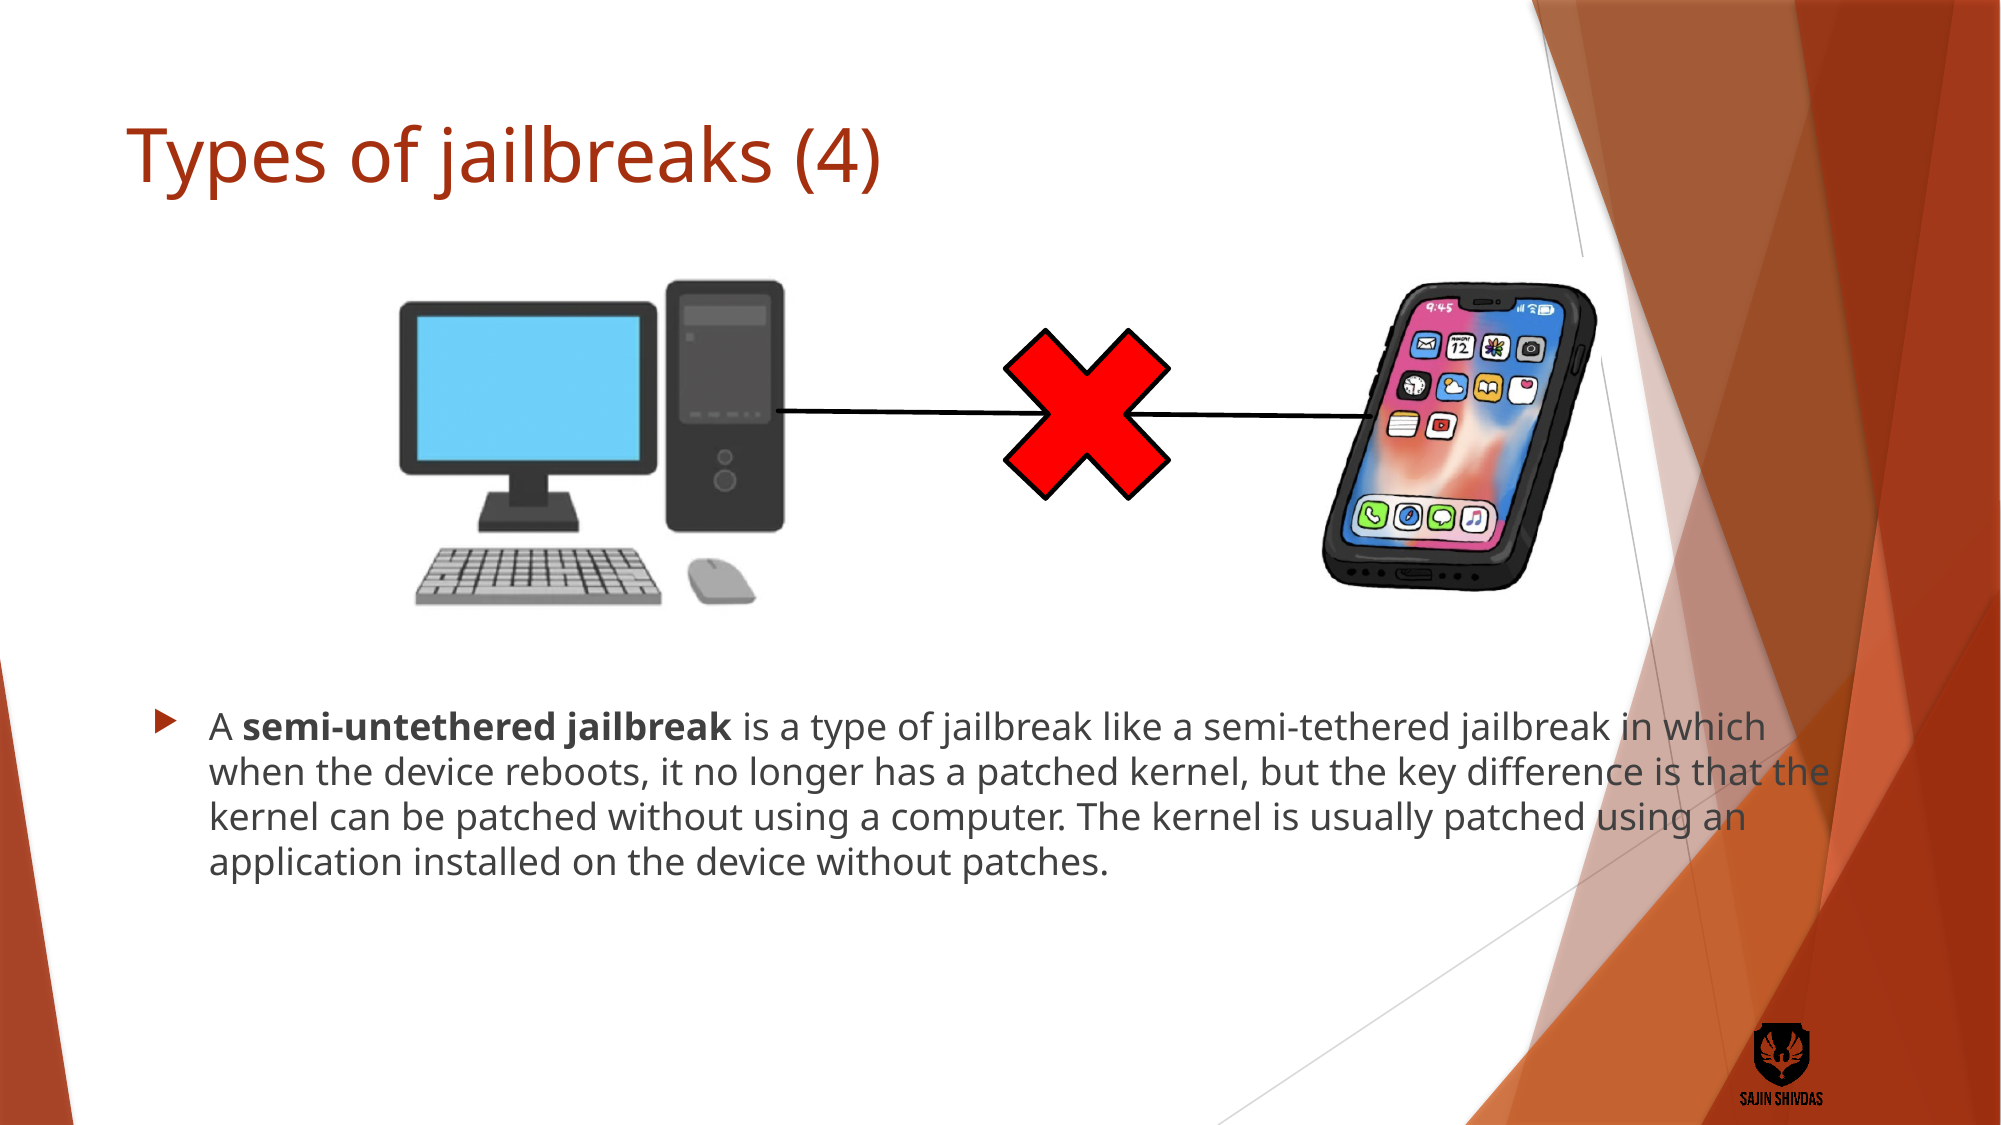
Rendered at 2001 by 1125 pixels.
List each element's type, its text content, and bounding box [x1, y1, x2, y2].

picture [1731, 1064, 1834, 1116]
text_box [777, 410, 1372, 417]
text_box [1003, 329, 1170, 409]
text_box [1003, 425, 1170, 500]
picture [1315, 256, 1602, 606]
list A semi-untethered jailbreak is a type of jailbreak like a semi-tethered jailbreak in which when the device reboots, it no longer has a patched kernel, but the key difference is that the kernel can be patched without using a computer. The kernel is usually patched using an application installed on the device without patches. [137, 695, 1863, 1064]
title Types of jailbreaks (4) [111, 99, 1522, 317]
picture [354, 271, 806, 638]
